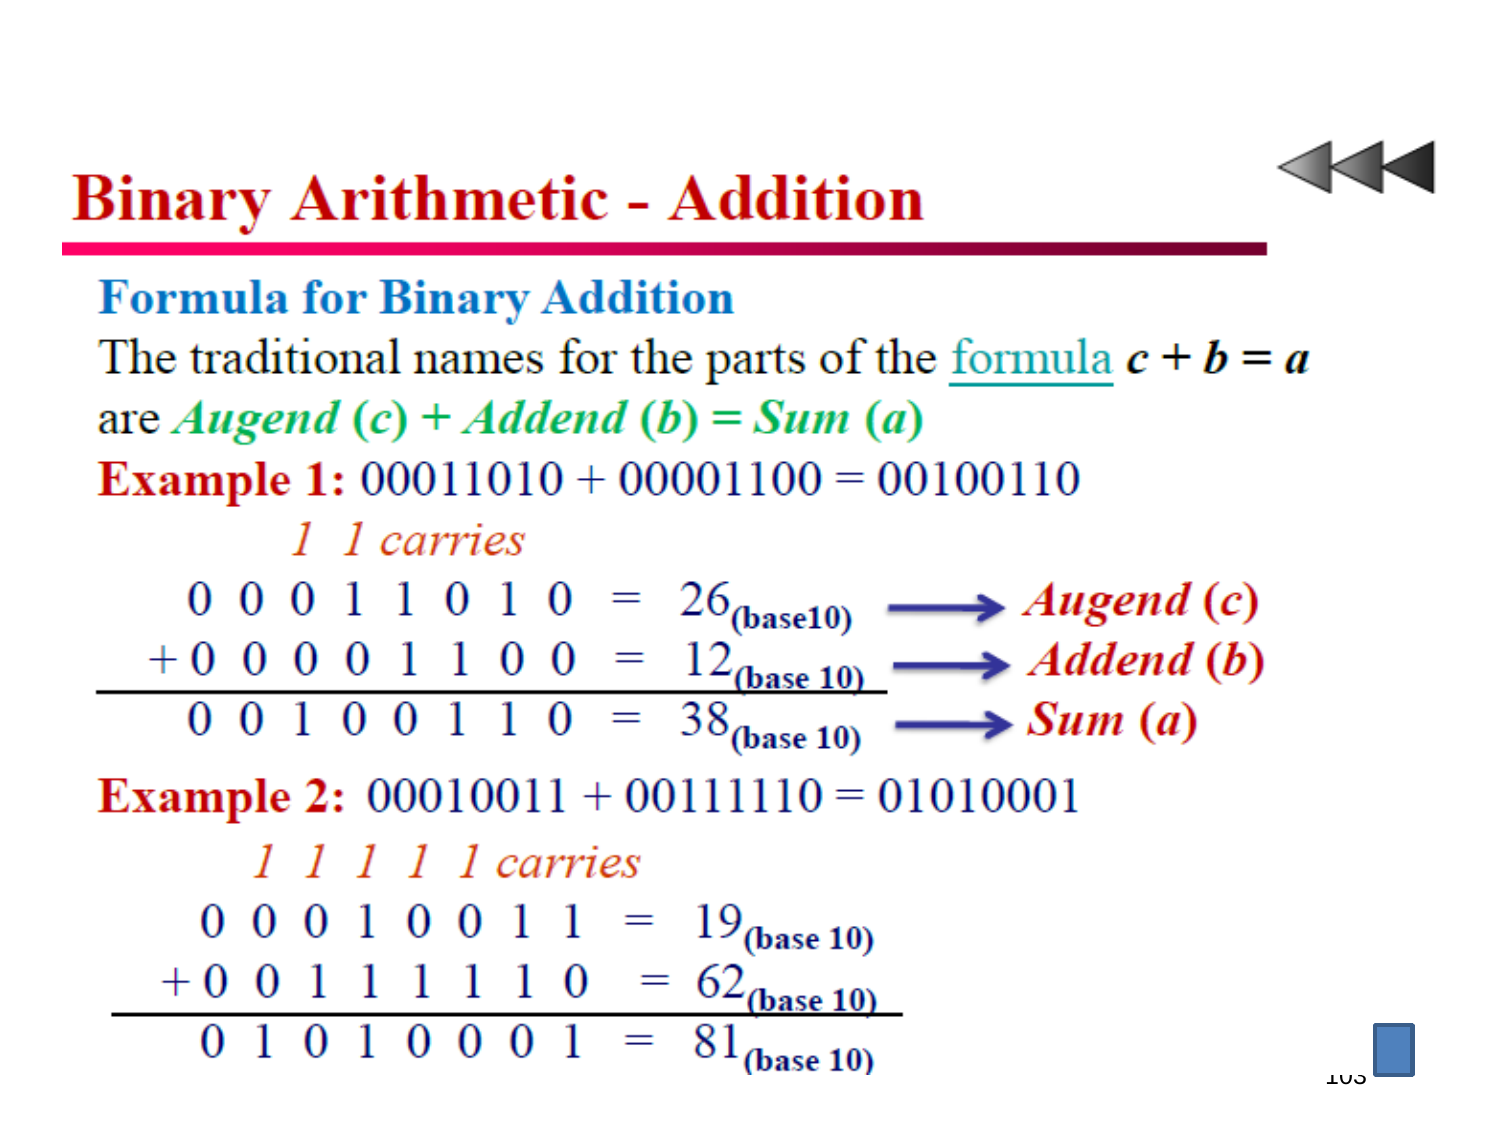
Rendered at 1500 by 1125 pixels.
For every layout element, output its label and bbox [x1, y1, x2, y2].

picture [62, 0, 1438, 1075]
